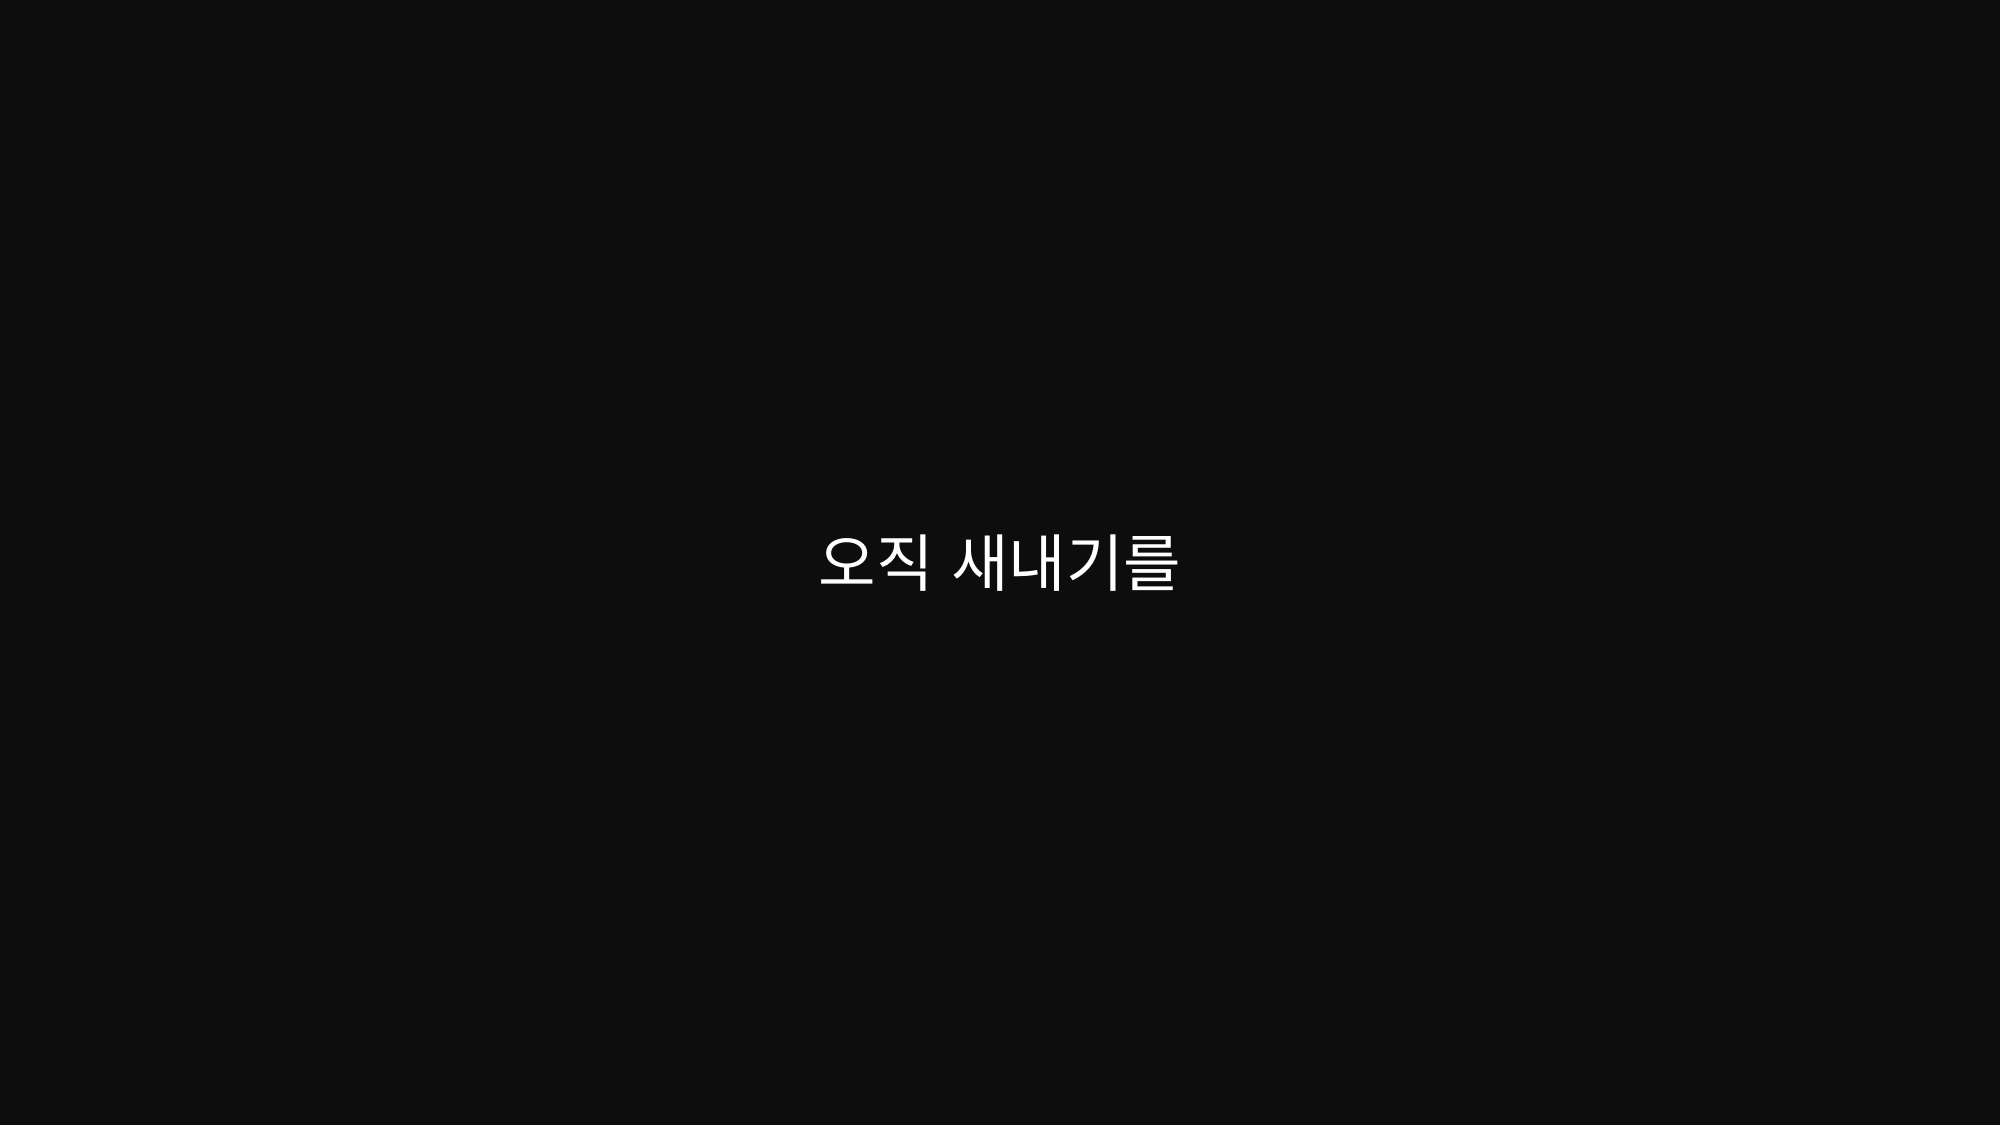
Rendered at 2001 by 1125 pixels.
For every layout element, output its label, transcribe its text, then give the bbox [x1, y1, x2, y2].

text_box 오직 새내기를 [803, 517, 1196, 607]
